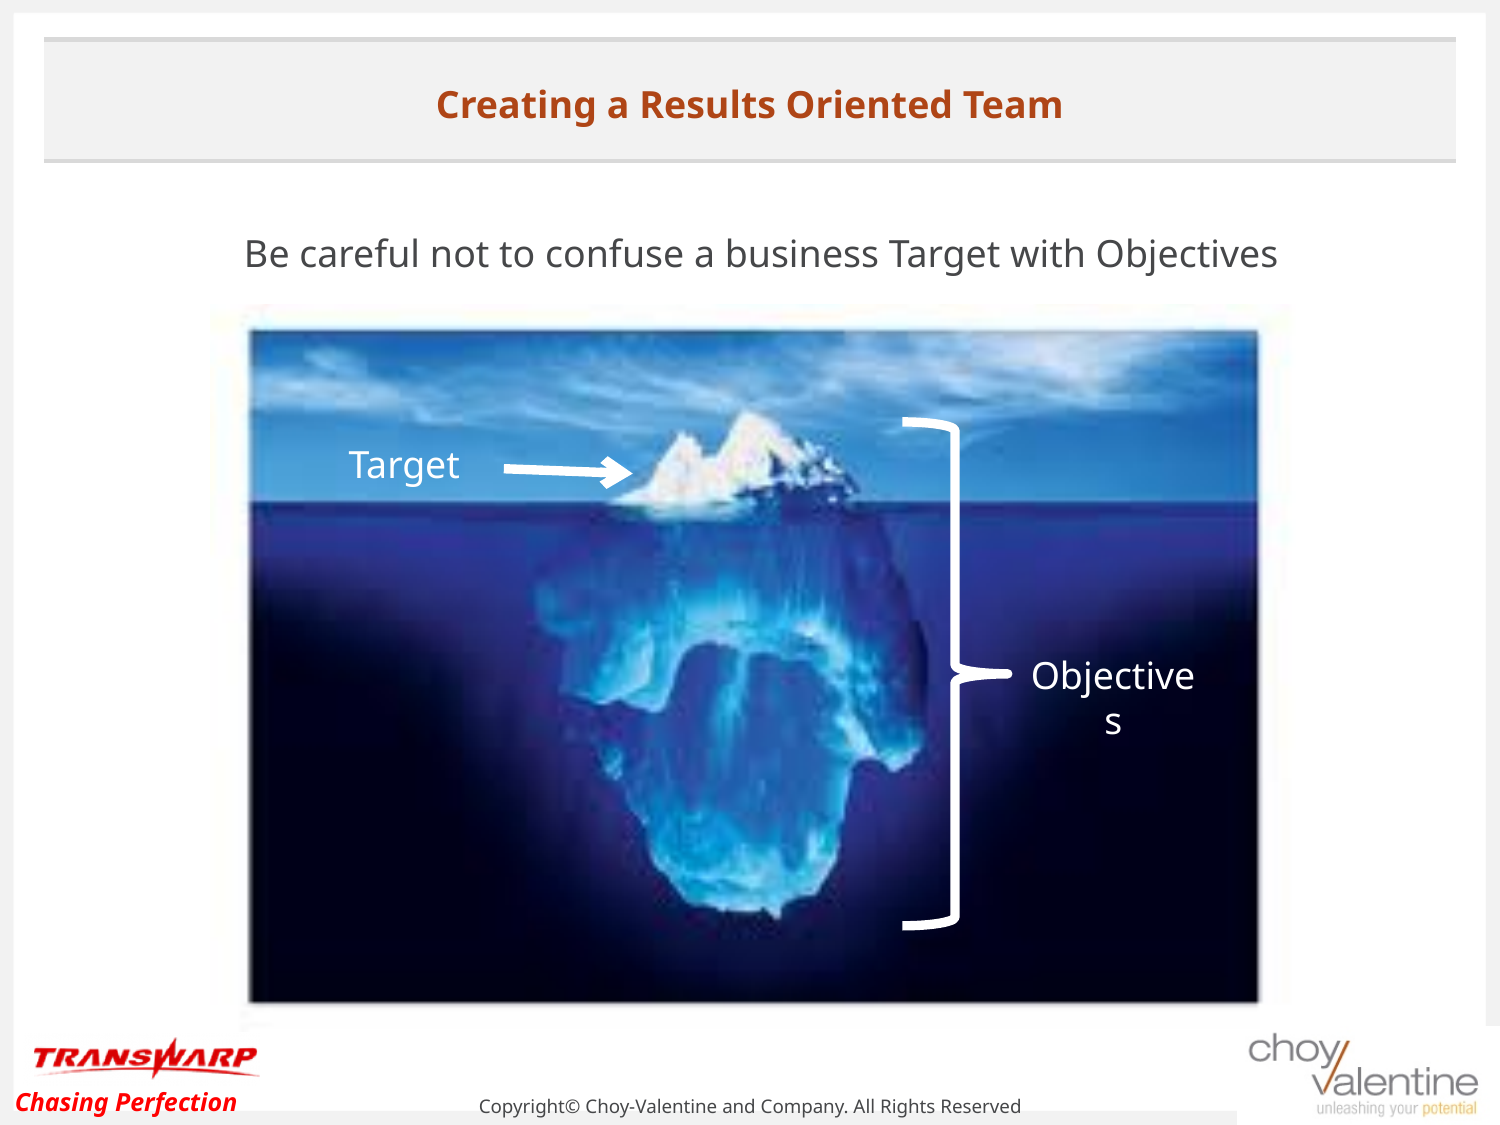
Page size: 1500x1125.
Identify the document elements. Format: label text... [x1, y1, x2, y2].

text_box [0, 1033, 331, 1125]
picture [0, 0, 1500, 1125]
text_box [503, 468, 634, 474]
text_box Be careful not to confuse a business Target with Objectives [199, 222, 1325, 283]
title Creating a Results Oriented Team [49, 44, 1451, 163]
